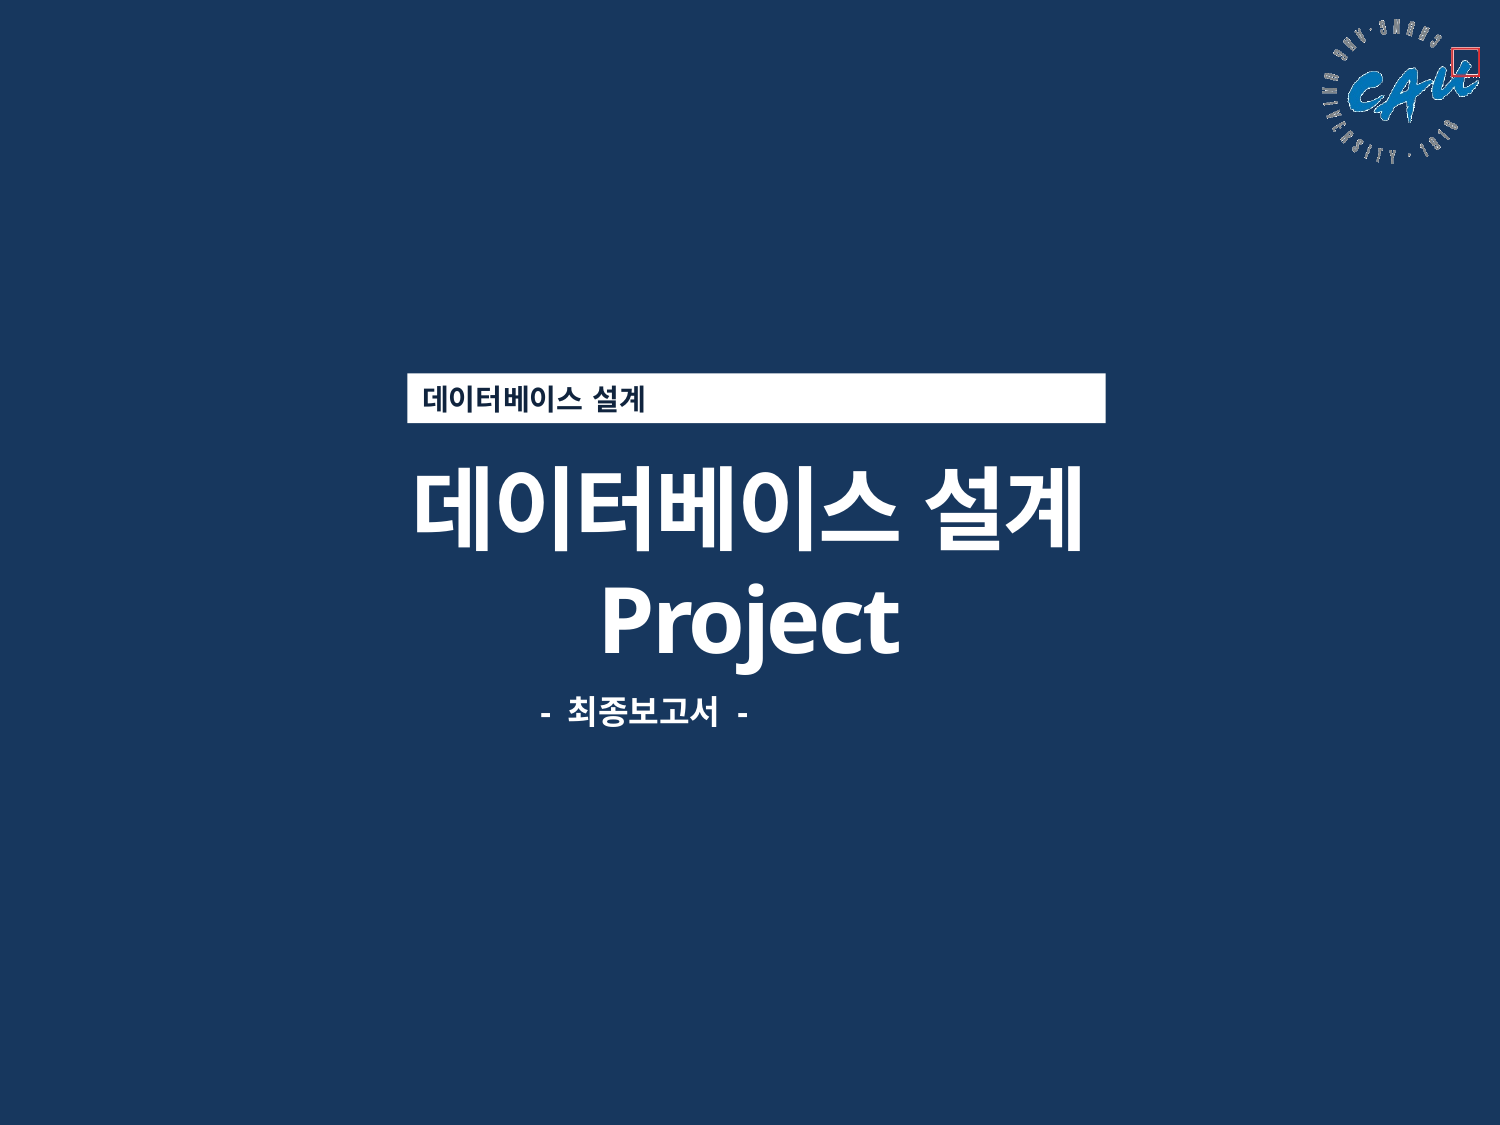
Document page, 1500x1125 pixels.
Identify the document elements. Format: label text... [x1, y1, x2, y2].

text_box - 최종보고서 - [525, 684, 975, 739]
picture [1321, 18, 1480, 164]
text_box 데이터베이스 설계 [407, 373, 1106, 424]
text_box 데이터베이스 설계 Project [301, 444, 1199, 679]
